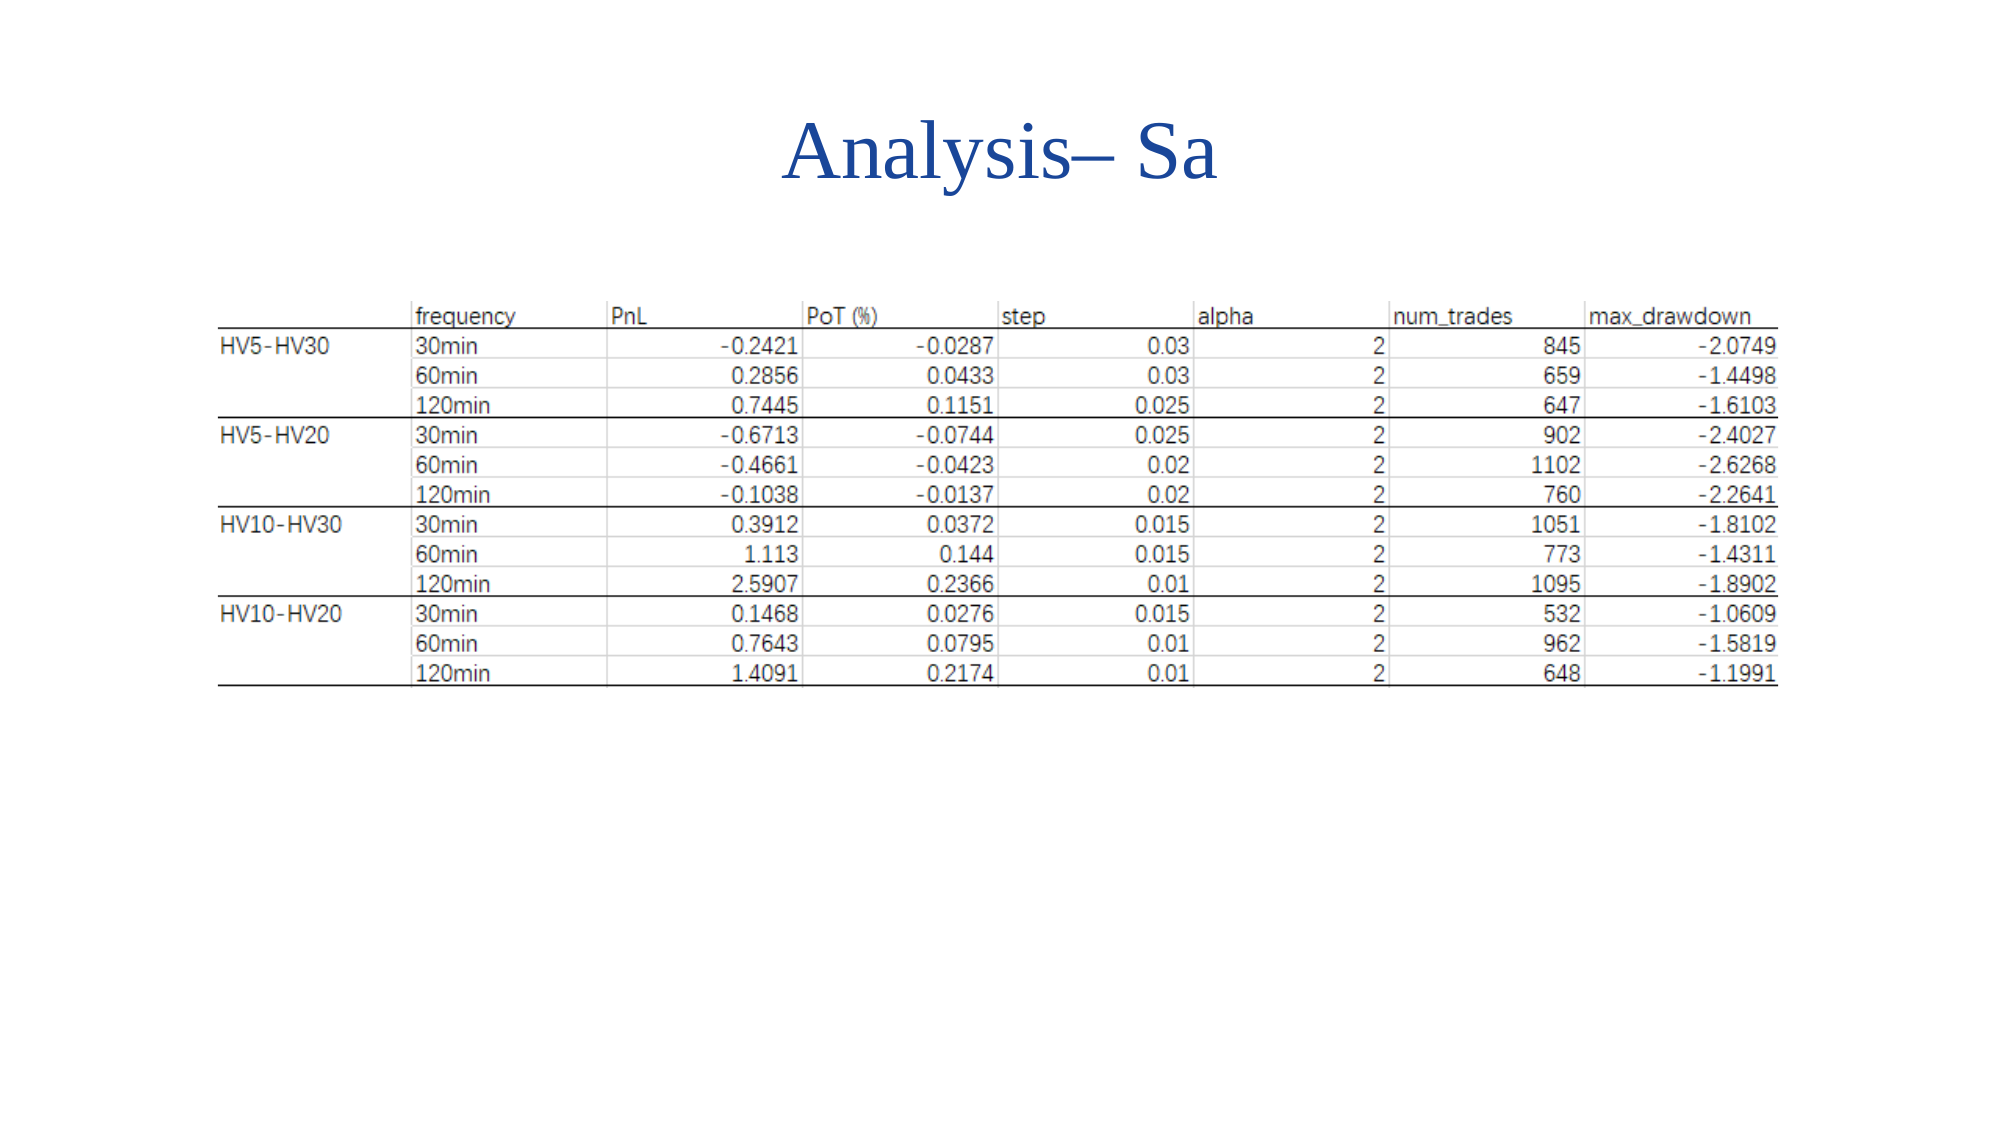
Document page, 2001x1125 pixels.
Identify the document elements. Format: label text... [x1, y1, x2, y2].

picture [217, 301, 1779, 688]
title Analysis– Sa [99, 49, 1900, 253]
